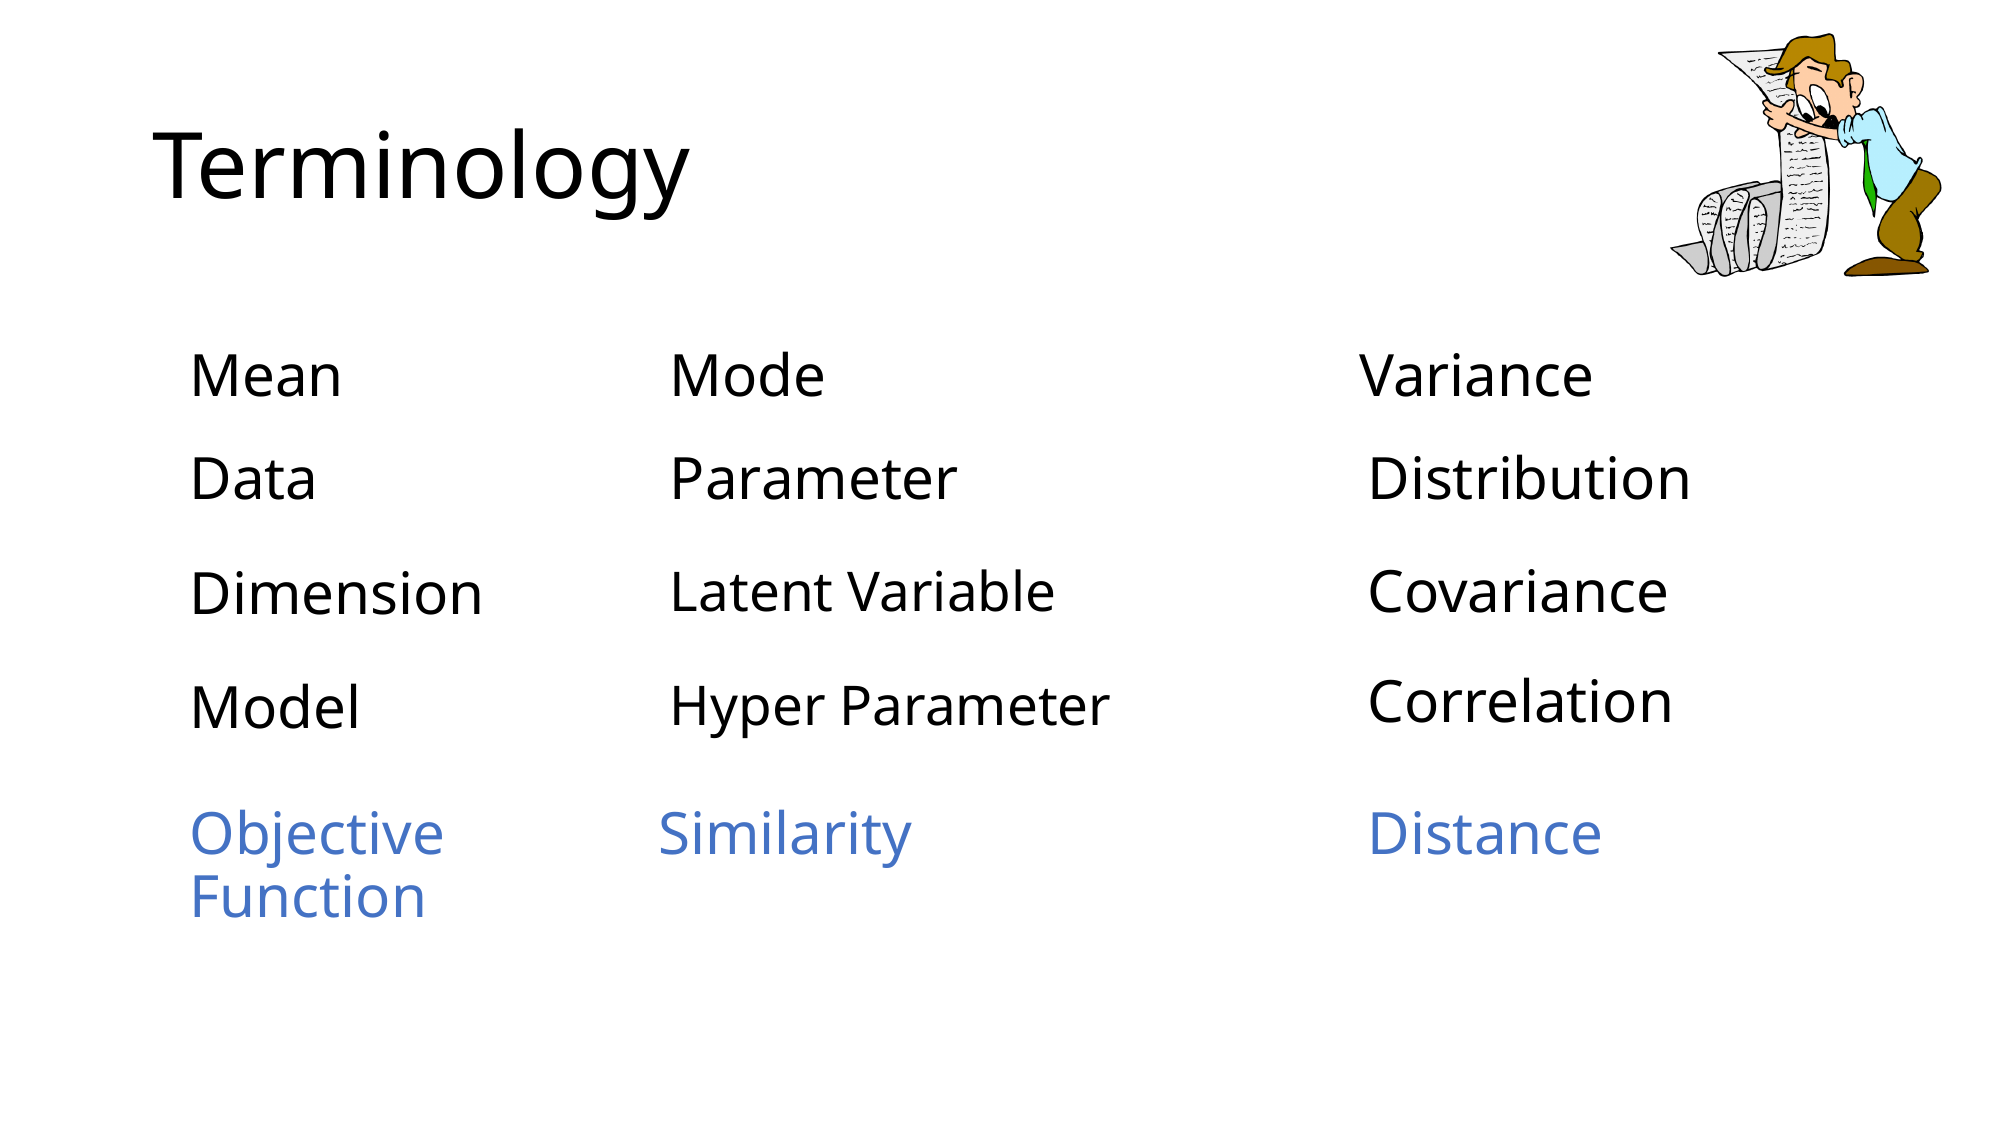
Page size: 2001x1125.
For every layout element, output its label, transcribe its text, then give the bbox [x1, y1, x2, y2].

text_box Distance [1352, 796, 1679, 884]
text_box Mean [174, 338, 369, 426]
text_box Correlation [1352, 664, 1726, 752]
text_box Dimension [174, 556, 515, 644]
text_box Latent Variable [655, 556, 1198, 631]
text_box Distribution [1352, 441, 1726, 528]
picture [1669, 33, 1942, 278]
text_box Parameter [655, 441, 981, 528]
text_box Hyper Parameter [655, 670, 1198, 745]
text_box Variance [1344, 338, 1670, 426]
text_box Mode [655, 338, 981, 426]
text_box Data [174, 441, 369, 528]
text_box Model [174, 670, 515, 758]
title Terminology [137, 59, 1669, 278]
text_box Objective Function [174, 796, 501, 884]
text_box Similarity [643, 796, 970, 884]
text_box Covariance [1352, 554, 1726, 641]
